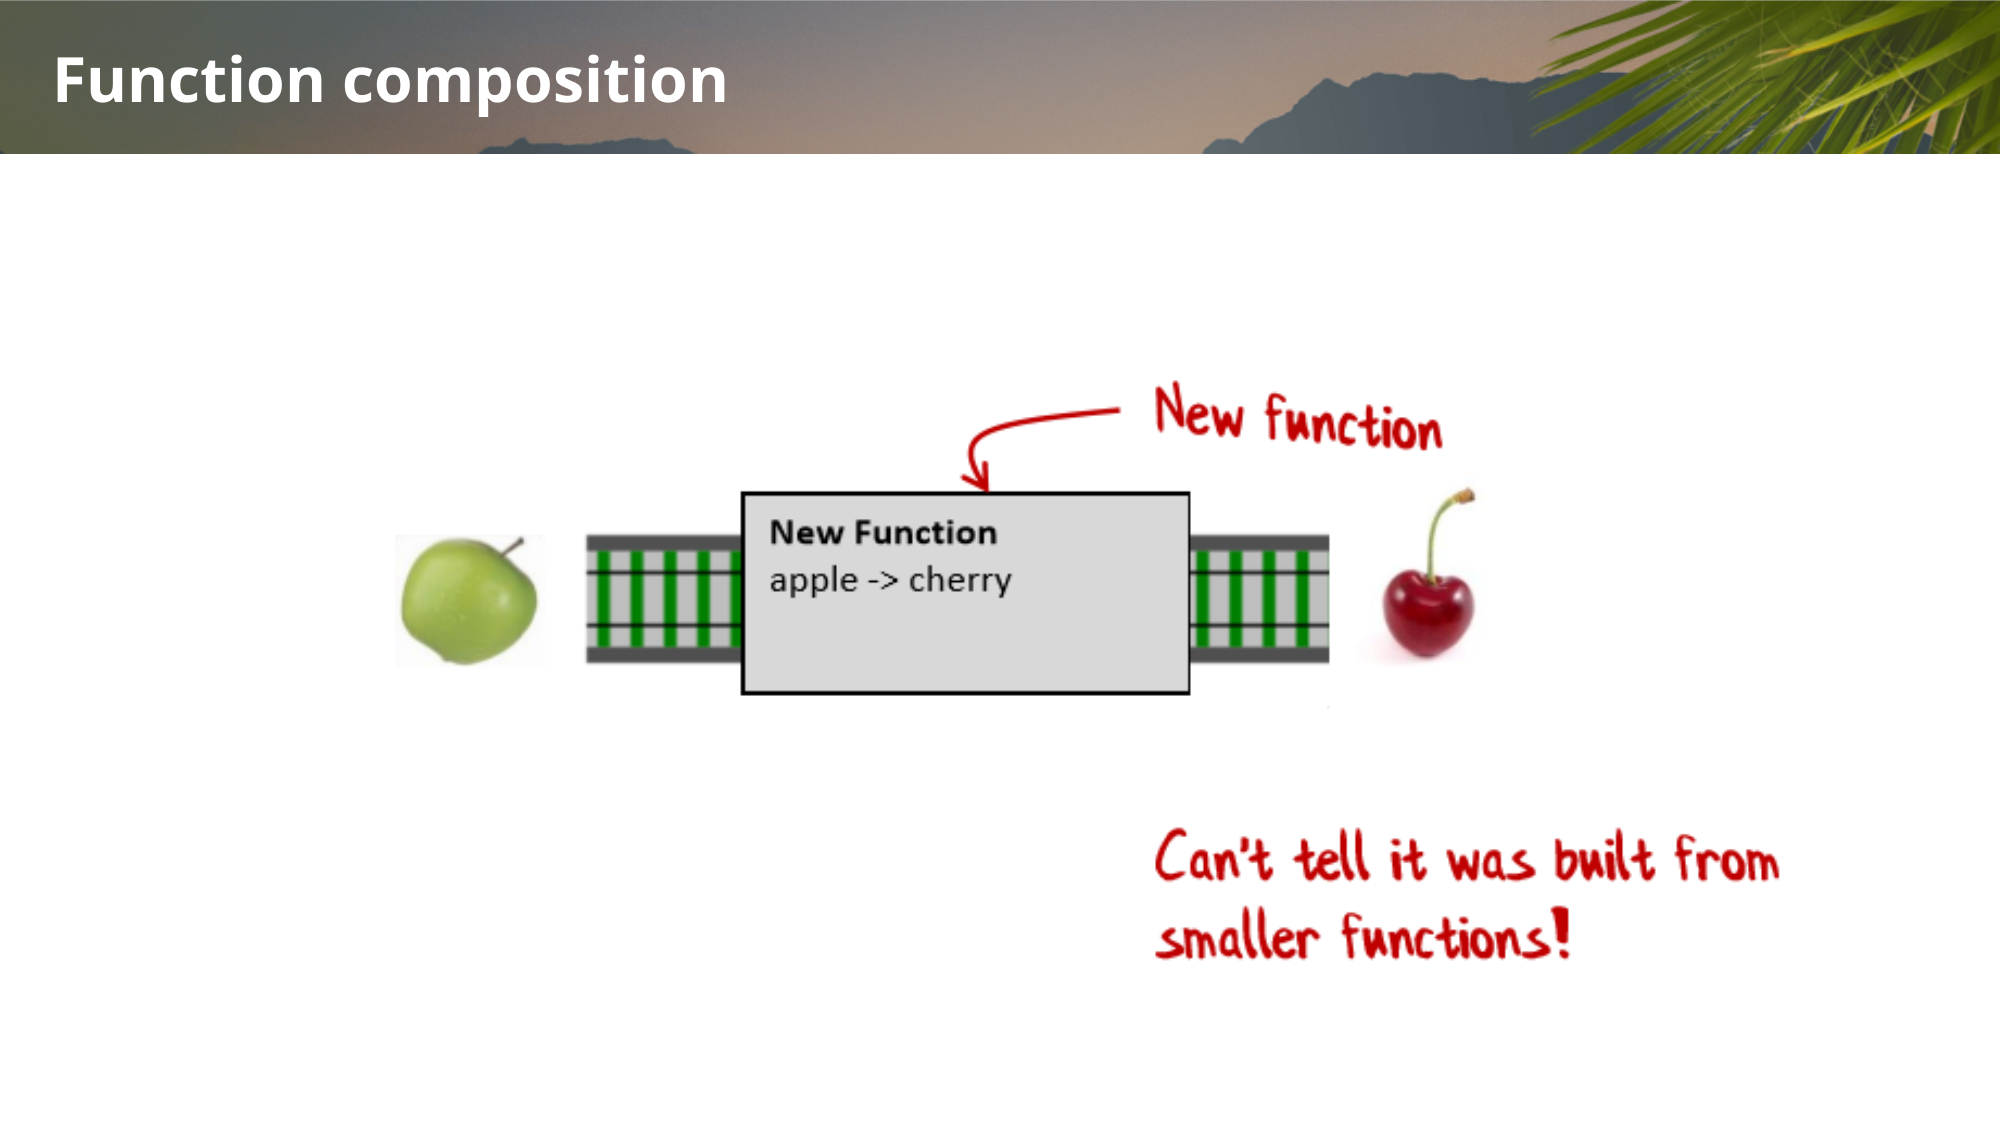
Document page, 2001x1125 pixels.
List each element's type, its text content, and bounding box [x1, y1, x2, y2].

picture [0, 0, 2000, 154]
title Function composition [37, 18, 1801, 147]
picture [218, 225, 1862, 1065]
